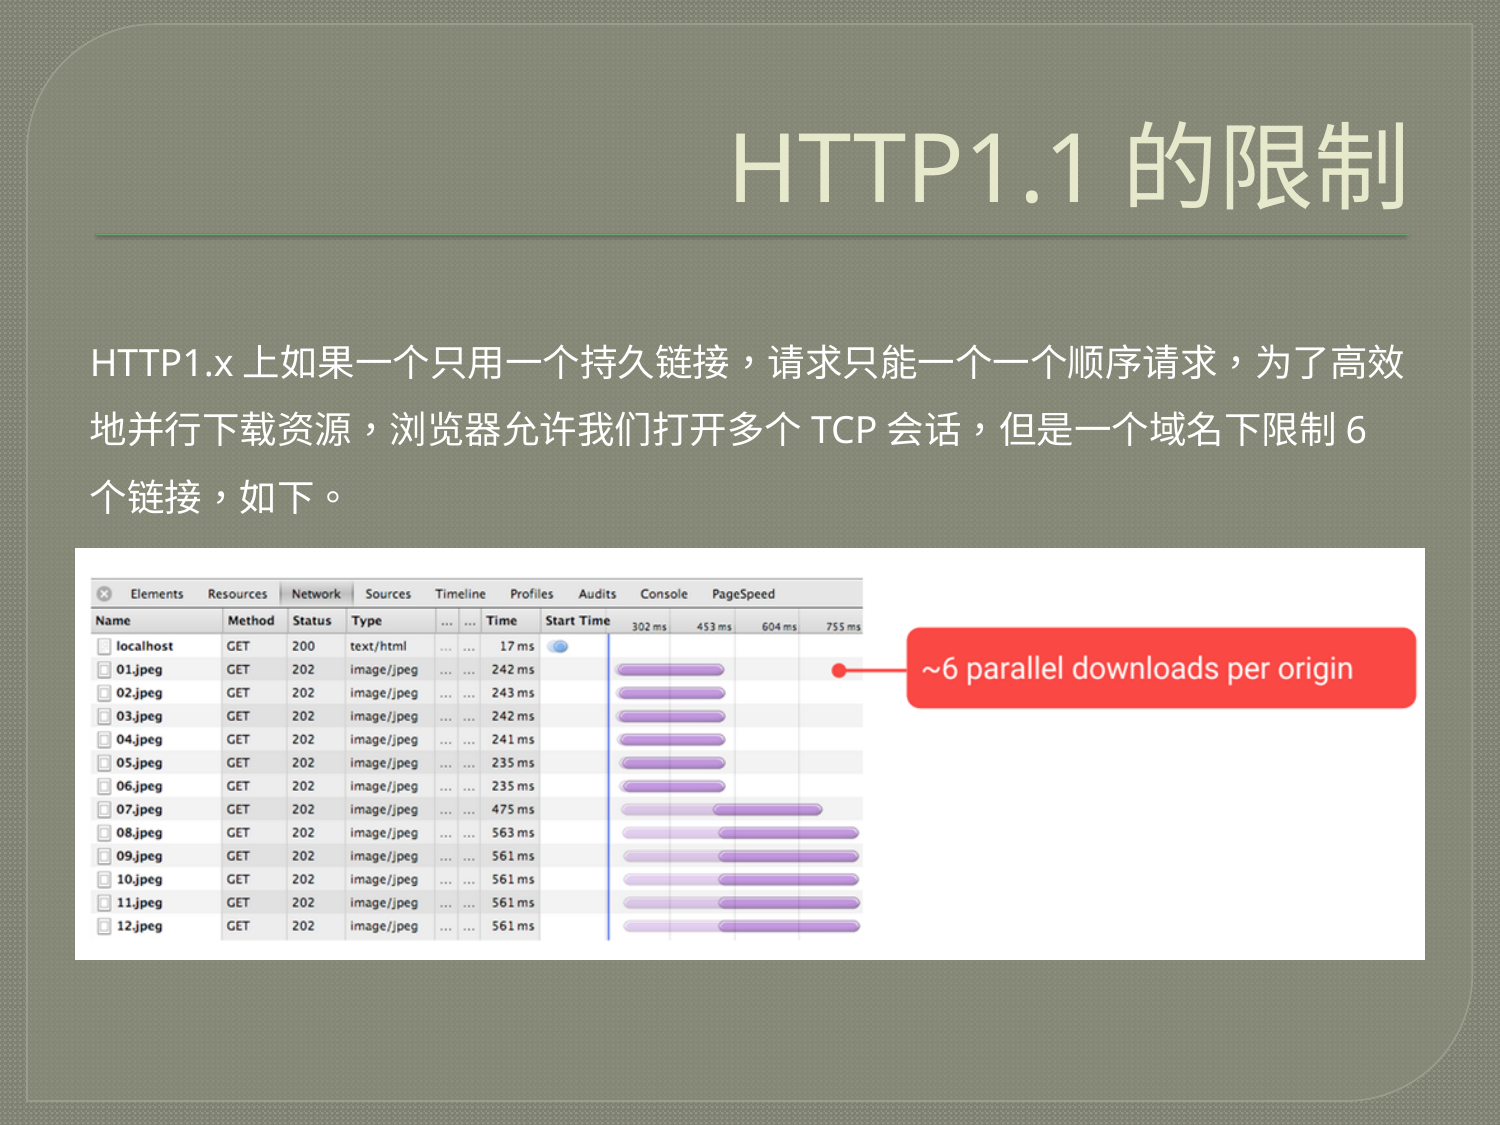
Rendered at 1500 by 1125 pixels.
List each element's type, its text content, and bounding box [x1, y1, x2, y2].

text_box HTTP1.x上如果一个只用一个持久链接，请求只能一个一个顺序请求，为了高效地并行下载资源，浏览器允许我们打开多个TCP会话，但是一个域名下限制6个链接，如下。 [74, 308, 1425, 382]
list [74, 382, 1426, 1125]
title HTTP1.1的限制 [75, 41, 1425, 230]
